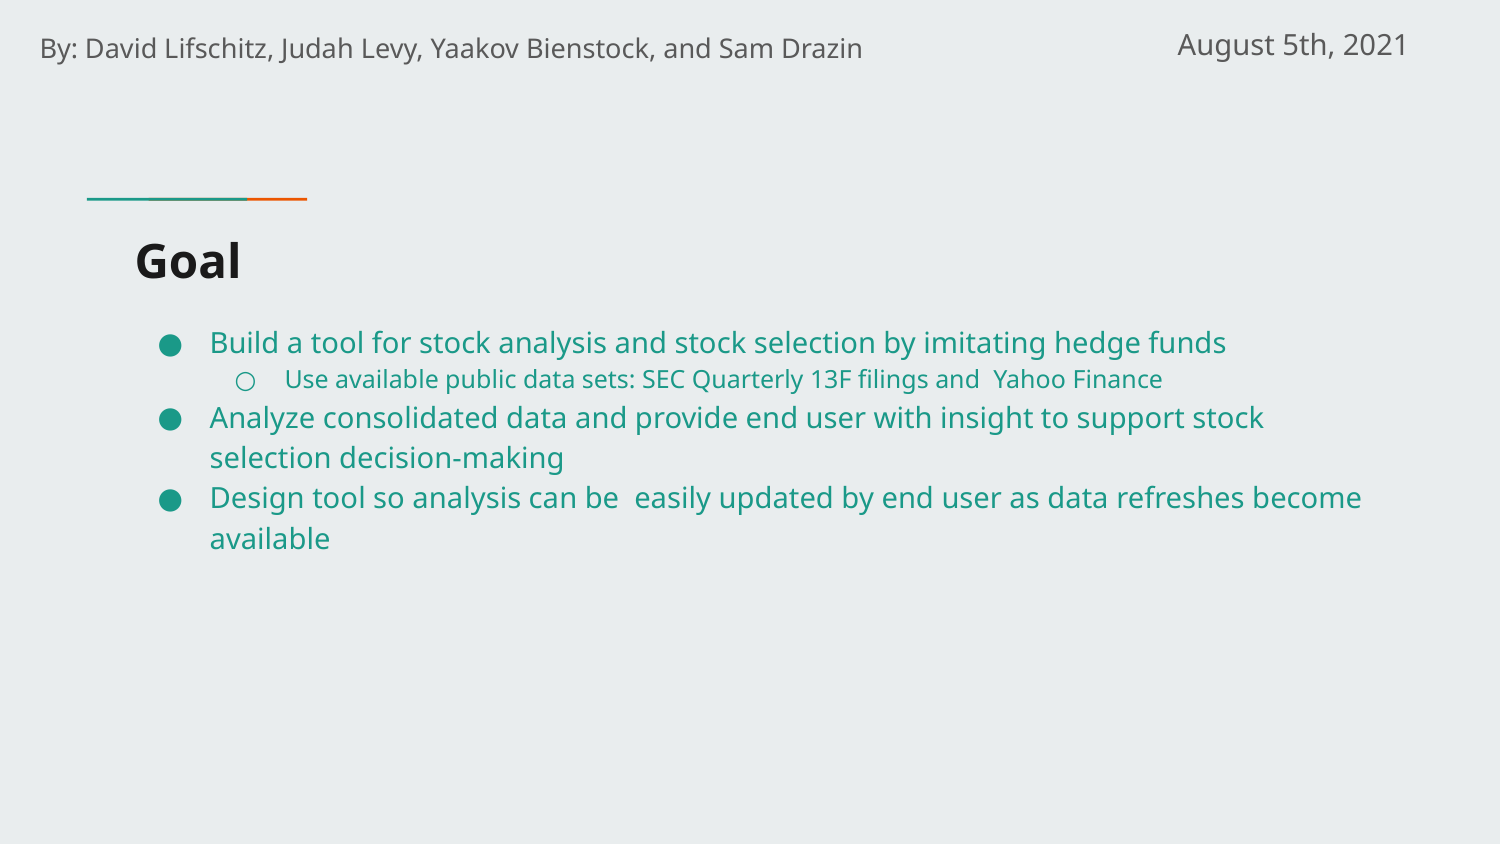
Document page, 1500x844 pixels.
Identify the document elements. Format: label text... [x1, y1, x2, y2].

text_box August 5th, 2021 [1162, 11, 1450, 77]
title Goal [119, 216, 1381, 304]
list Build a tool for stock analysis and stock selection by imitating hedge funds Use available public data sets: SEC Quarterly 13F filings and Yahoo Finance Analyze consolidated data and provide end user with insight to support stock selection decision-making Design tool so analysis can be easily updated by end user as data refreshes become available [119, 304, 1381, 712]
subtitle By: David Lifschitz, Judah Levy, Yaakov Bienstock, and Sam Drazin [24, 11, 1011, 101]
